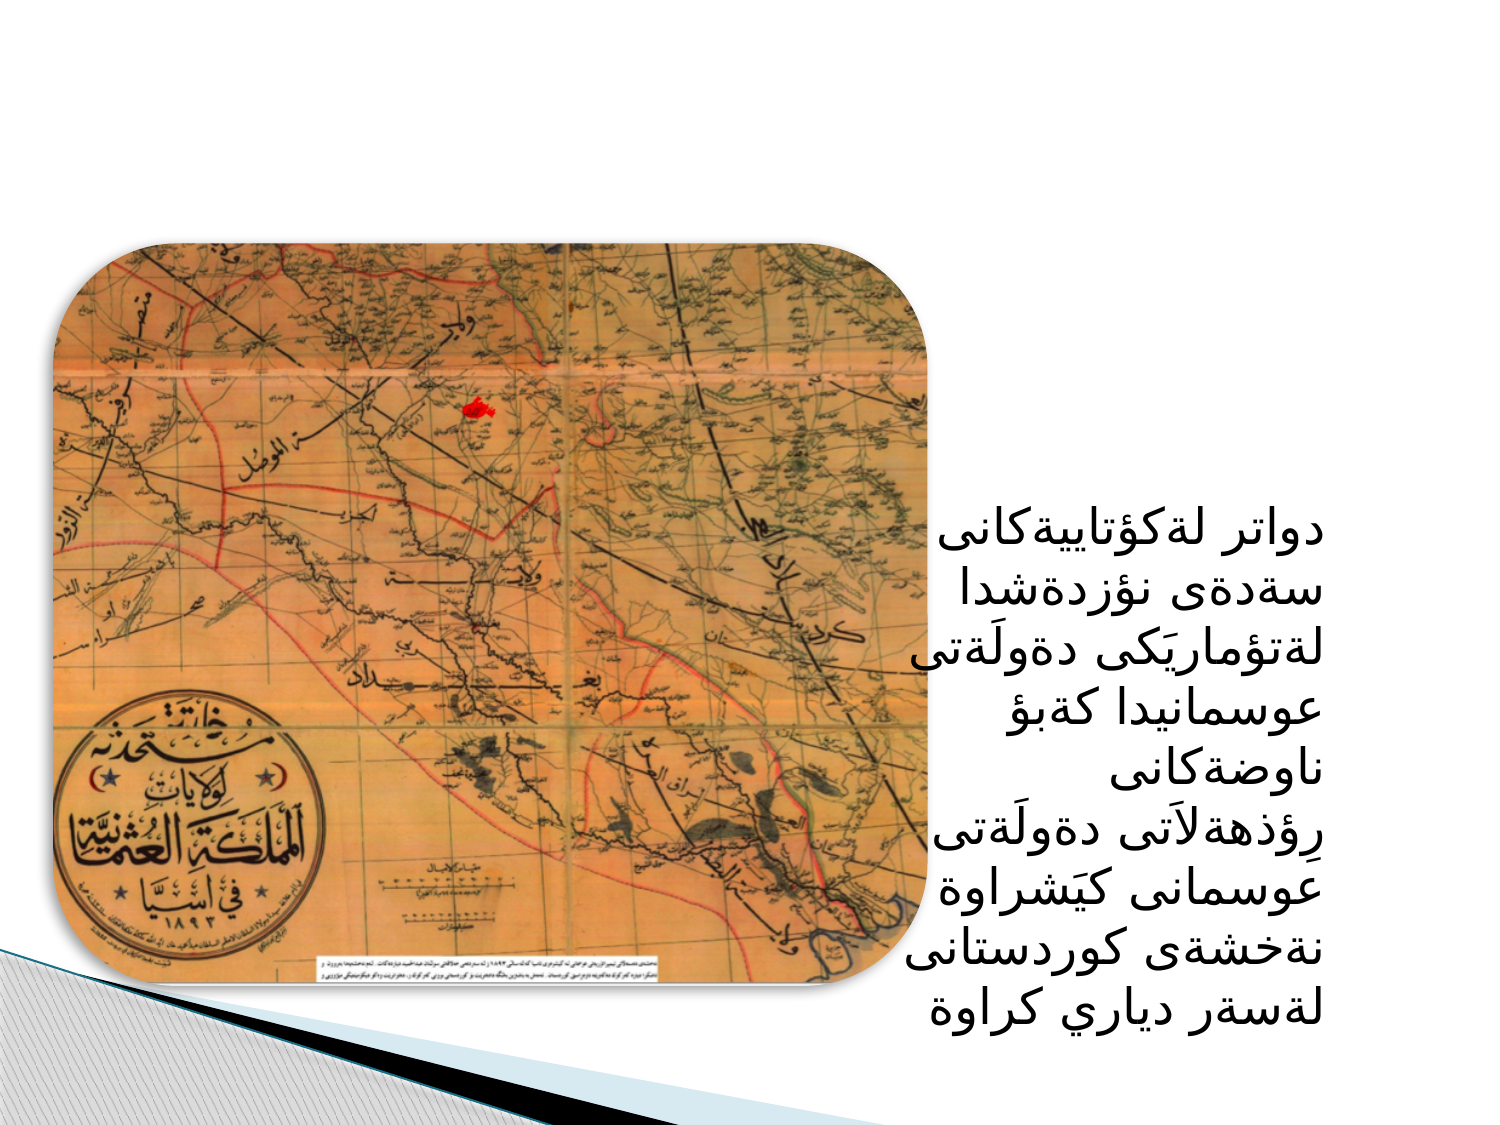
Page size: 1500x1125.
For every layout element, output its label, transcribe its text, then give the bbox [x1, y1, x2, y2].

text_box دواتر لةكؤتاييةكانى سةدةى نؤزدةشدا لةتؤماريَكى دةولَةتى عوسمانيدا كةبؤ ناوضةكانى رِؤذهةلاَتى دةولَةتى عوسمانى كيَشراوة نةخشةى كوردستانى لةسةر دياري كراوة [879, 486, 1341, 1042]
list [52, 243, 928, 987]
